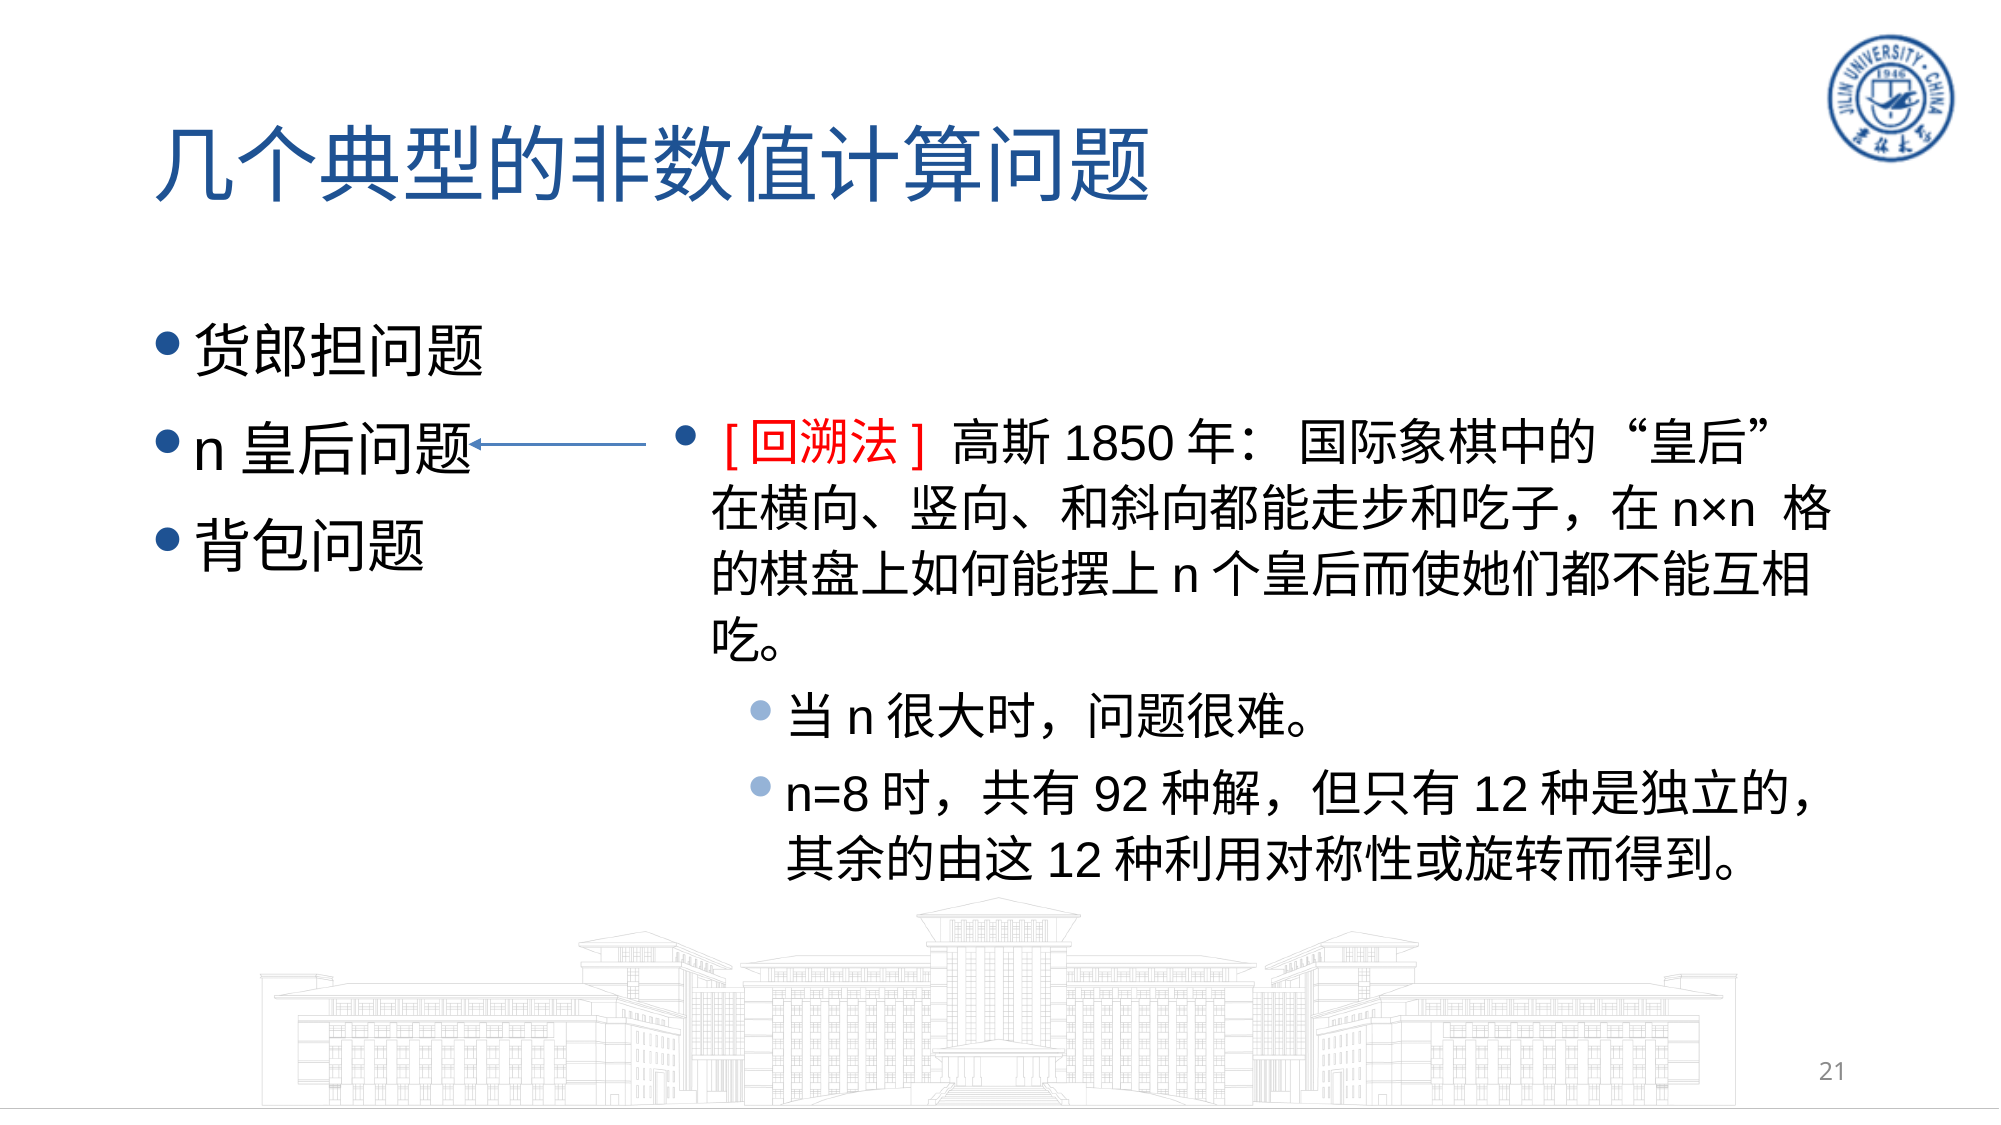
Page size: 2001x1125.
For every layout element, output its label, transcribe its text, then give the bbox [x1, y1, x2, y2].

picture [1824, 15, 1965, 173]
title 几个典型的非数值计算问题 [137, 59, 1863, 278]
slide_number 21 [1412, 1042, 1863, 1103]
list 货郎担问题 n皇后问题 背包问题 [137, 299, 1863, 1014]
text_box [回溯法] 高斯1850年： 国际象棋中的“皇后”在横向、竖向、和斜向都能走步和吃子，在n×n 格的棋盘上如何能摆上n个皇后而使她们都不能互相吃。 当n很大时，问题很难。 n=8时，共有92种解，但只有12种是独立的，其余的由这12种利用对称性或旋转而得到。 [657, 397, 1853, 975]
